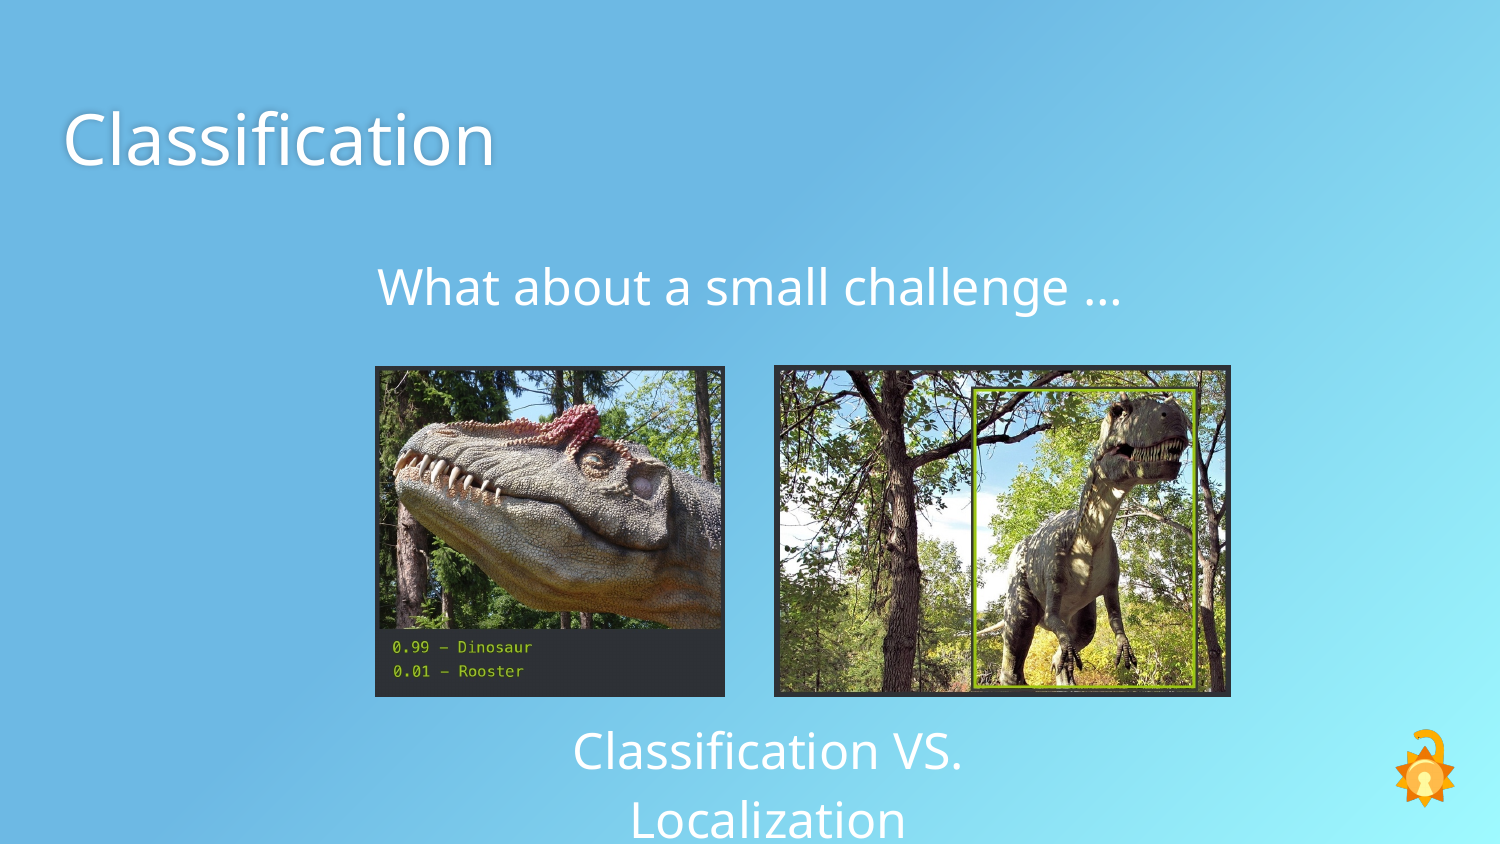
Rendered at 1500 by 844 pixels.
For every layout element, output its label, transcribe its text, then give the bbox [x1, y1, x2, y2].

picture [374, 365, 726, 698]
picture [1362, 709, 1488, 835]
title Classification [62, 0, 1500, 181]
picture [774, 365, 1231, 698]
text_box Classification VS. Localization [437, 710, 1100, 811]
subtitle What about a small challenge … [0, 246, 1500, 335]
